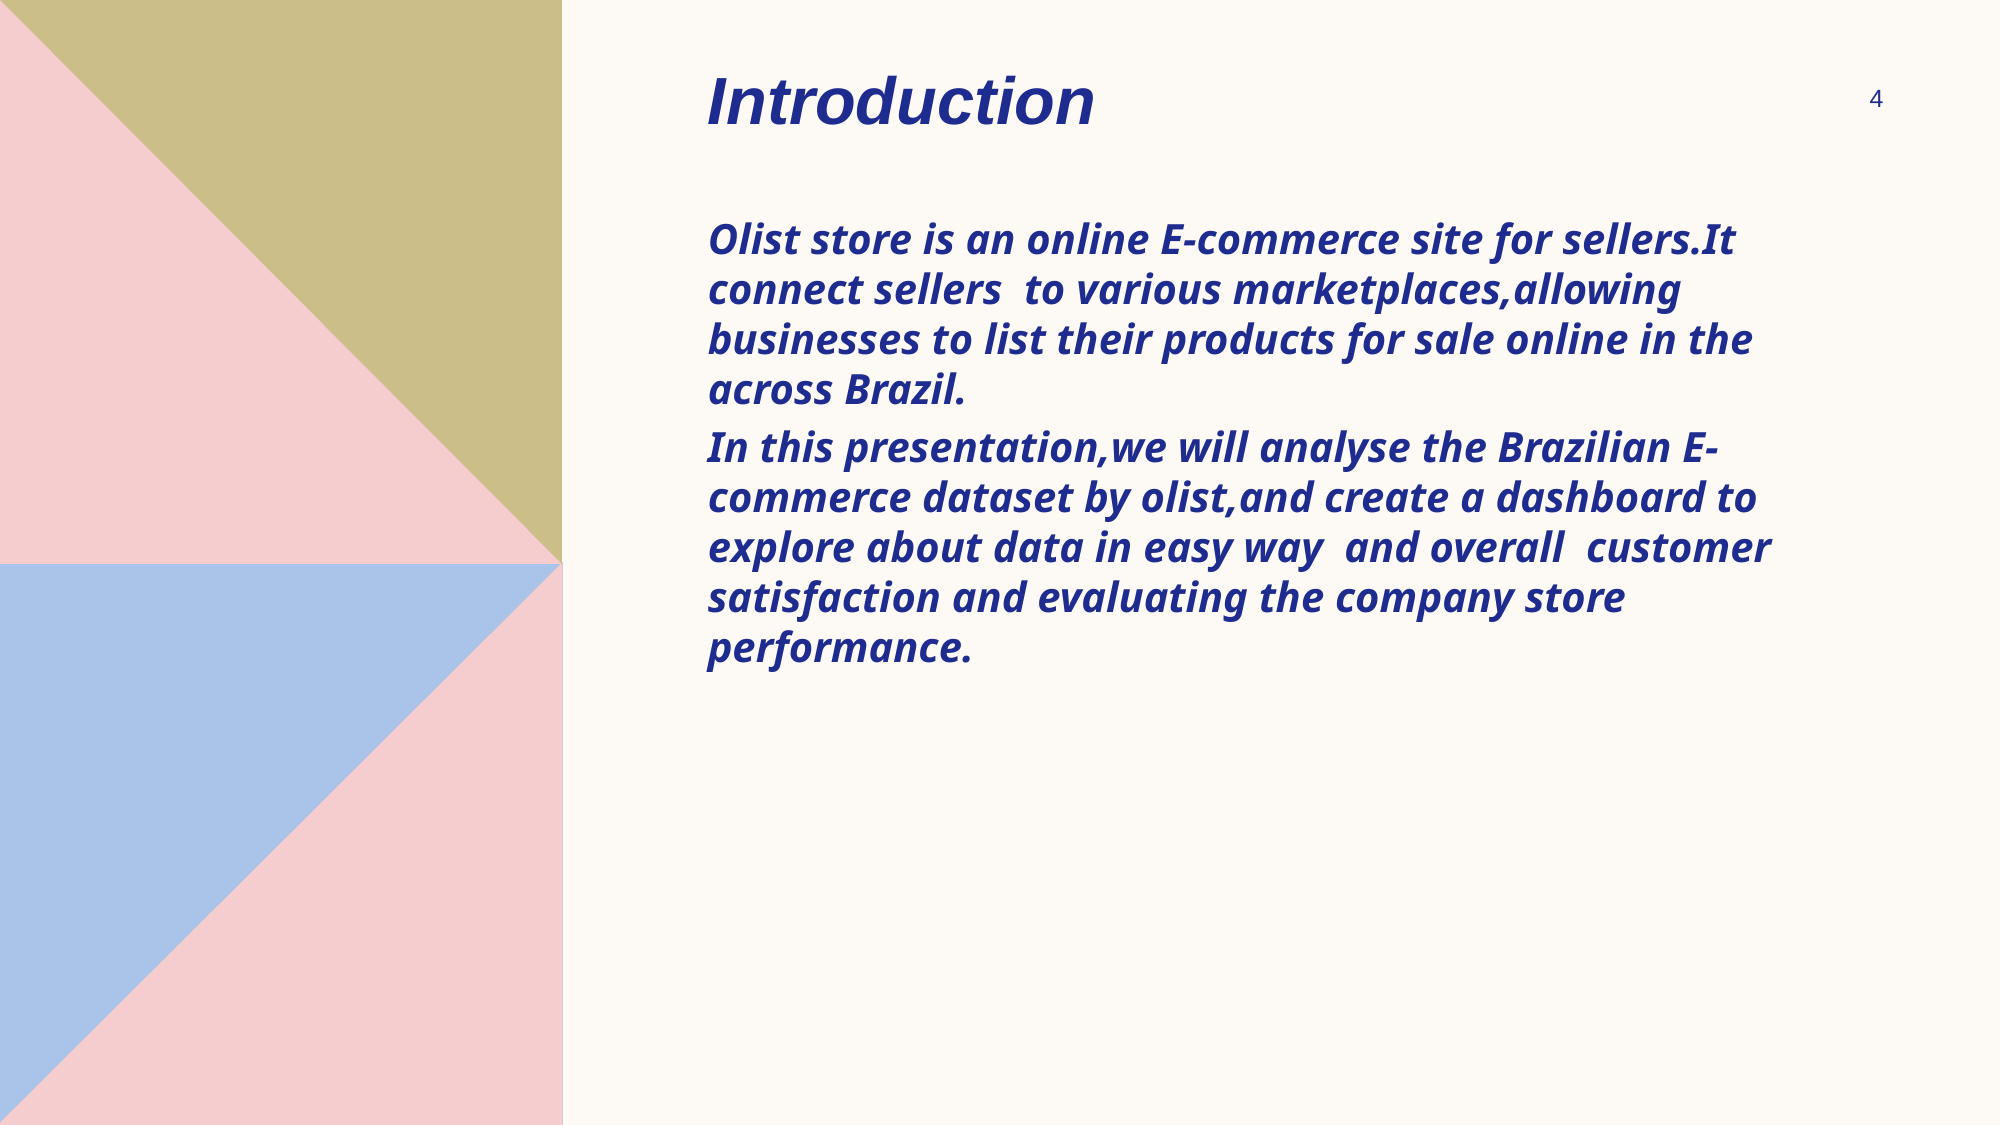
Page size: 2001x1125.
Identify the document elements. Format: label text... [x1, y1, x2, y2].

slide_number 4 [1795, 75, 1958, 120]
list Olist store is an online E-commerce site for sellers.It connect sellers to various marketplaces,allowing businesses to list their products for sale online in the across Brazil. In this presentation,we will analyse the Brazilian E-commerce dataset by olist,and create a dashboard to explore about data in easy way and overall customer satisfaction and evaluating the company store performance. [693, 205, 1803, 649]
footer Introduction [693, 75, 1218, 120]
